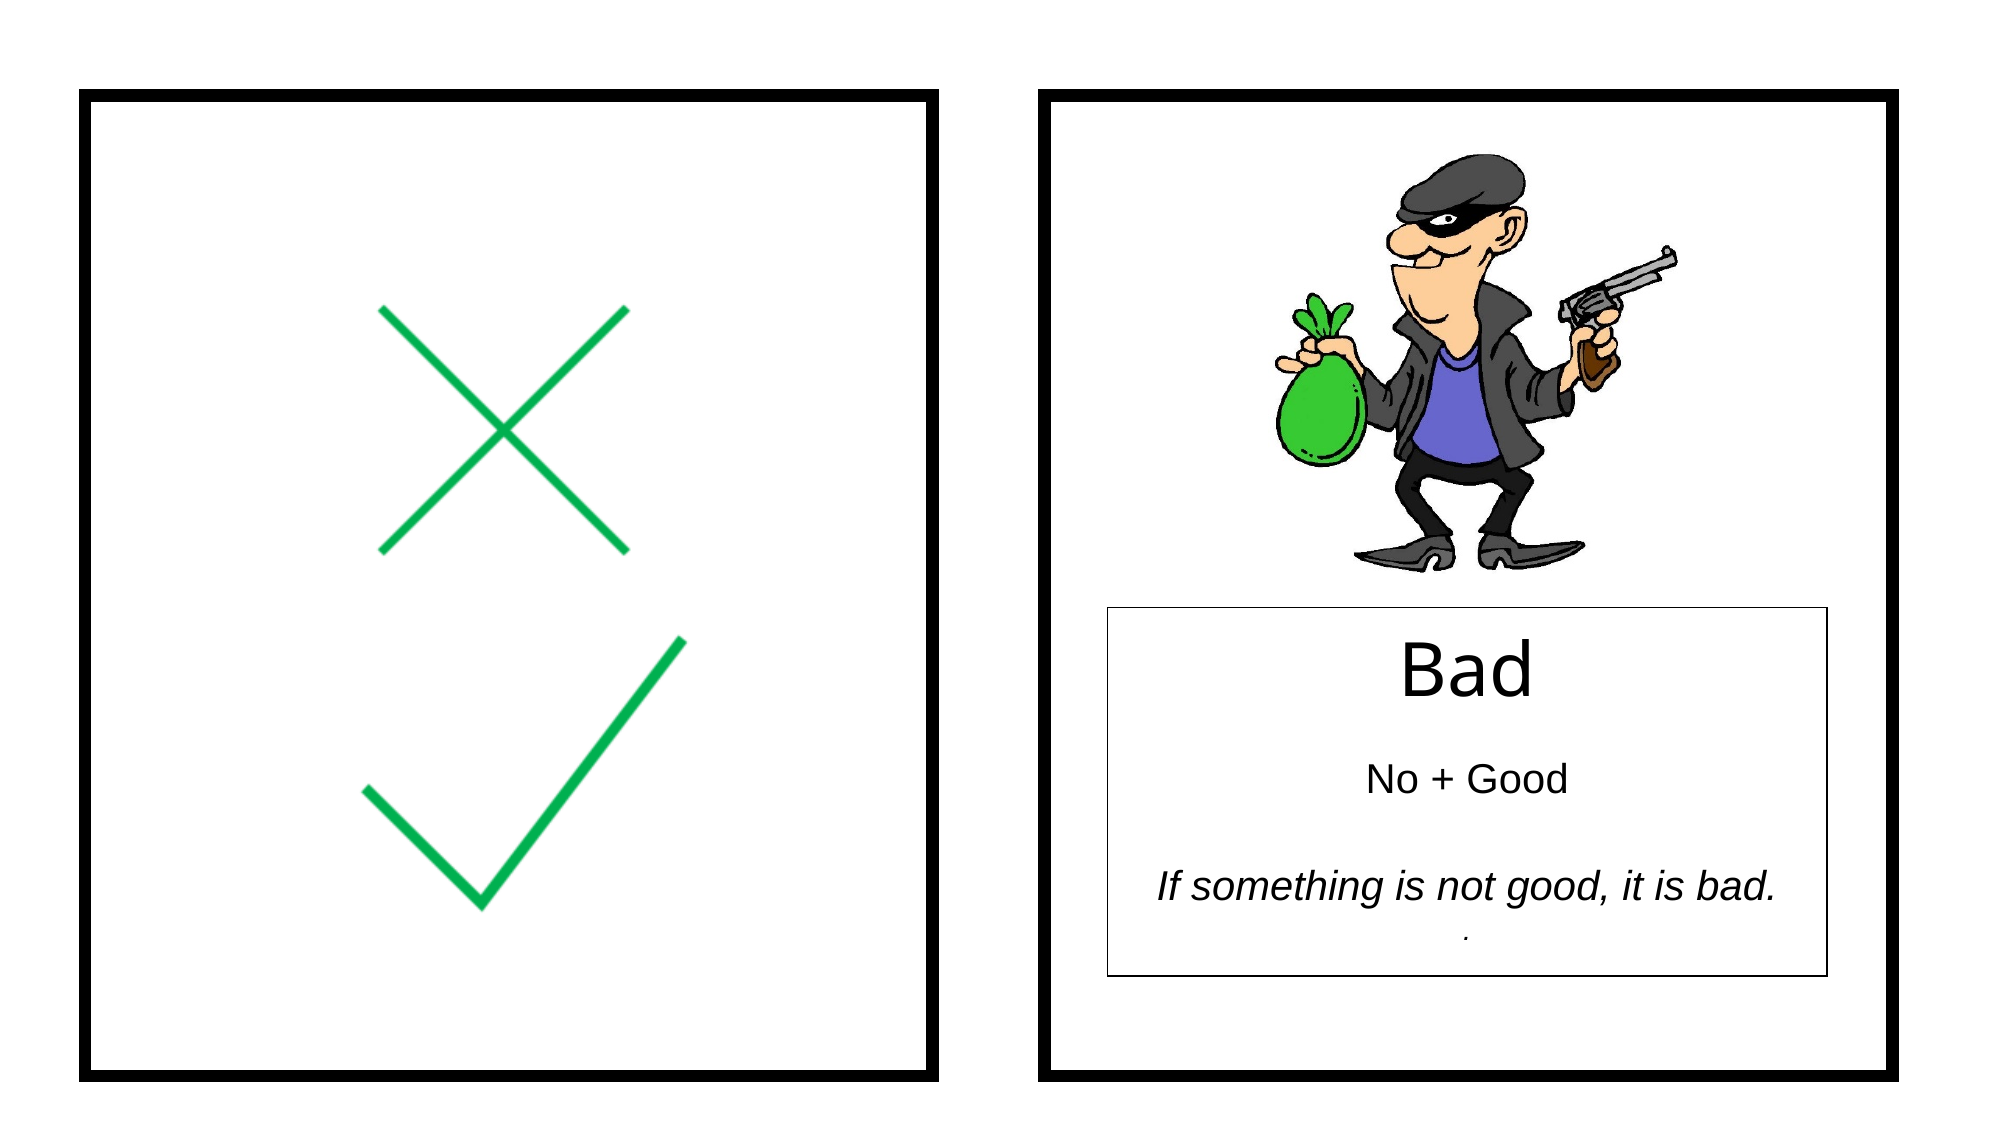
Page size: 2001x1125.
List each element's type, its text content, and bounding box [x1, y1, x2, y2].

text_box [84, 95, 934, 1077]
text_box [1044, 95, 1893, 1077]
picture [1268, 129, 1689, 574]
picture [324, 275, 712, 924]
text_box Bad No + Good If something is not good, it is bad. . [1107, 607, 1828, 977]
